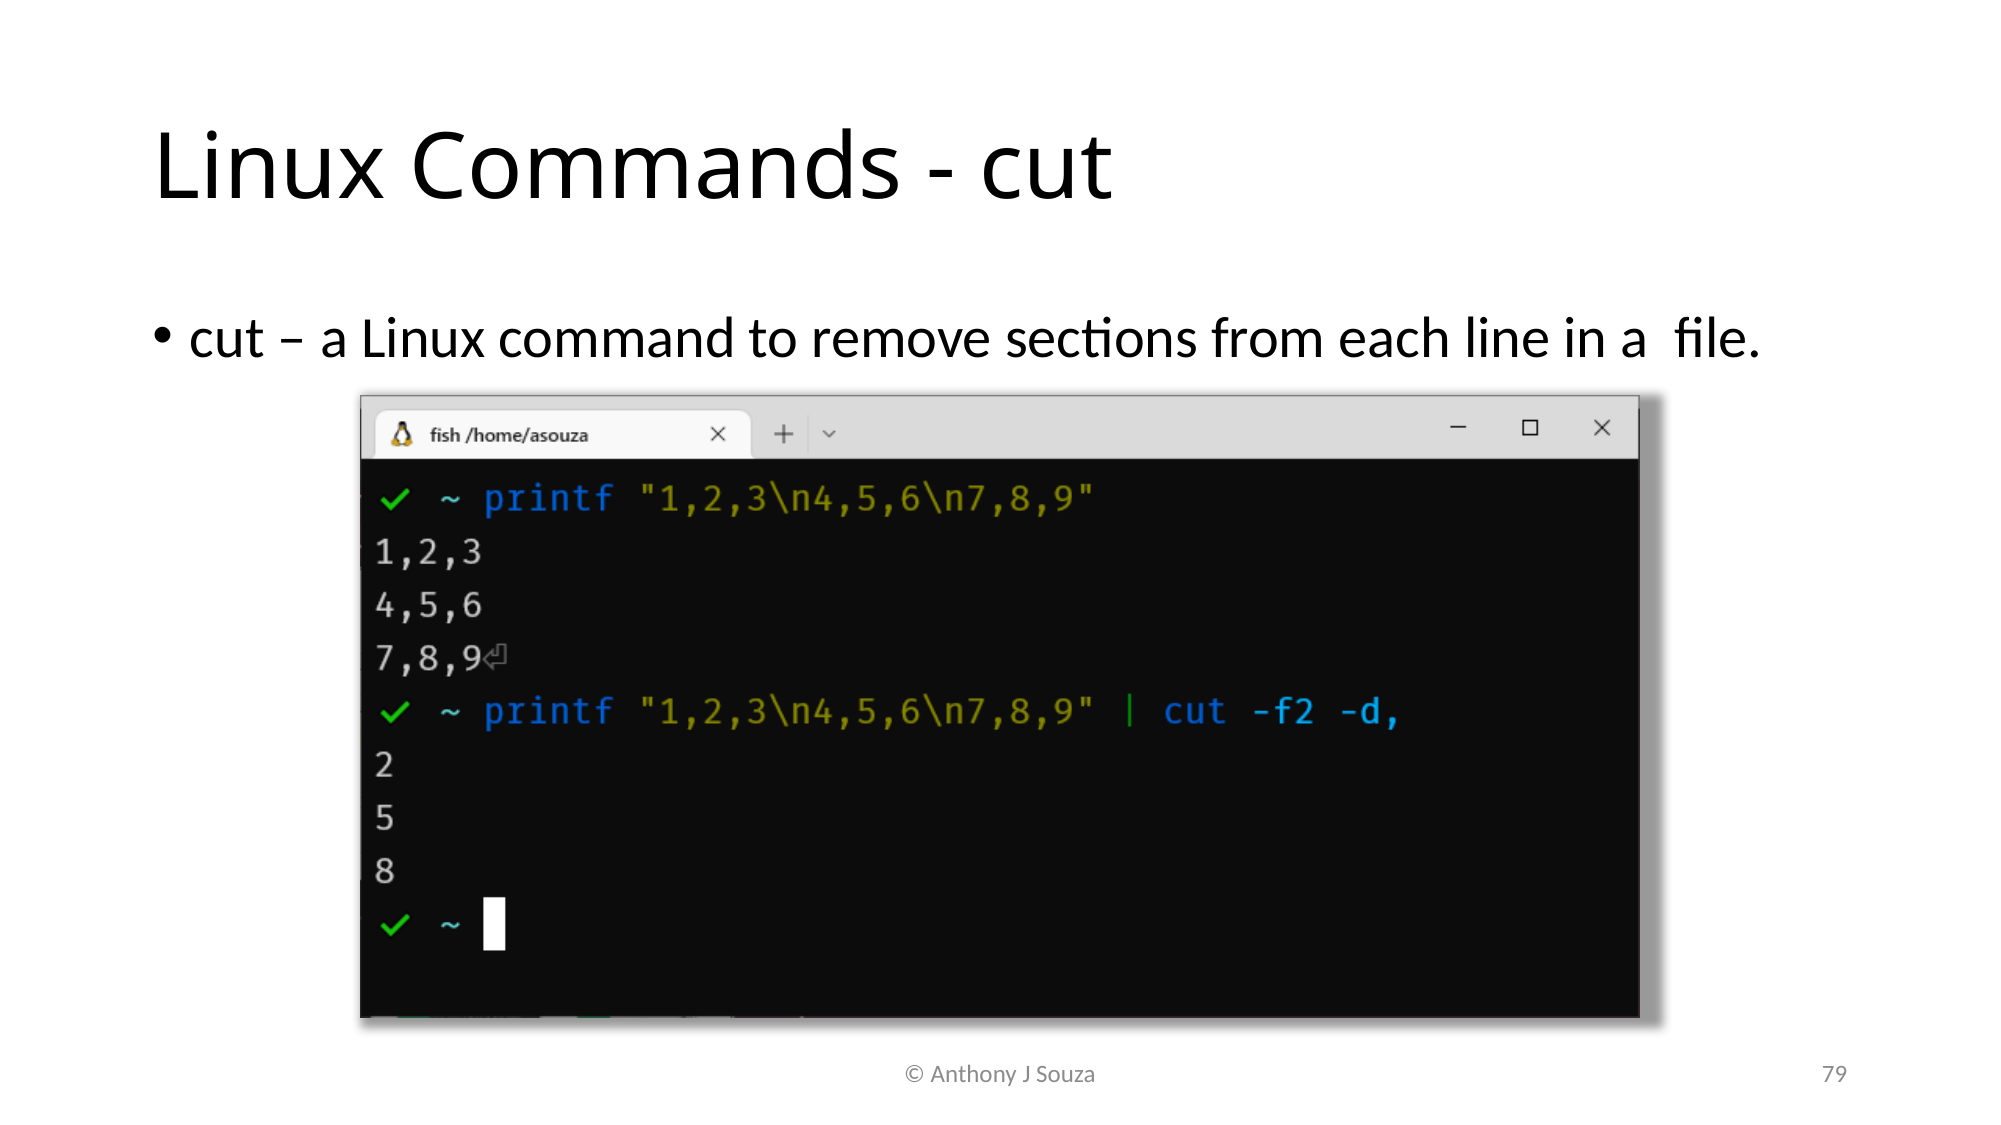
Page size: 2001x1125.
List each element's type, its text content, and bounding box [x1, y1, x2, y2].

footer © Anthony J Souza [662, 1042, 1338, 1103]
slide_number 79 [1412, 1042, 1863, 1103]
title Linux Commands - cut [137, 59, 1863, 278]
list cut – a Linux command to remove sections from each line in a file. [137, 299, 1863, 396]
picture [360, 395, 1640, 1018]
